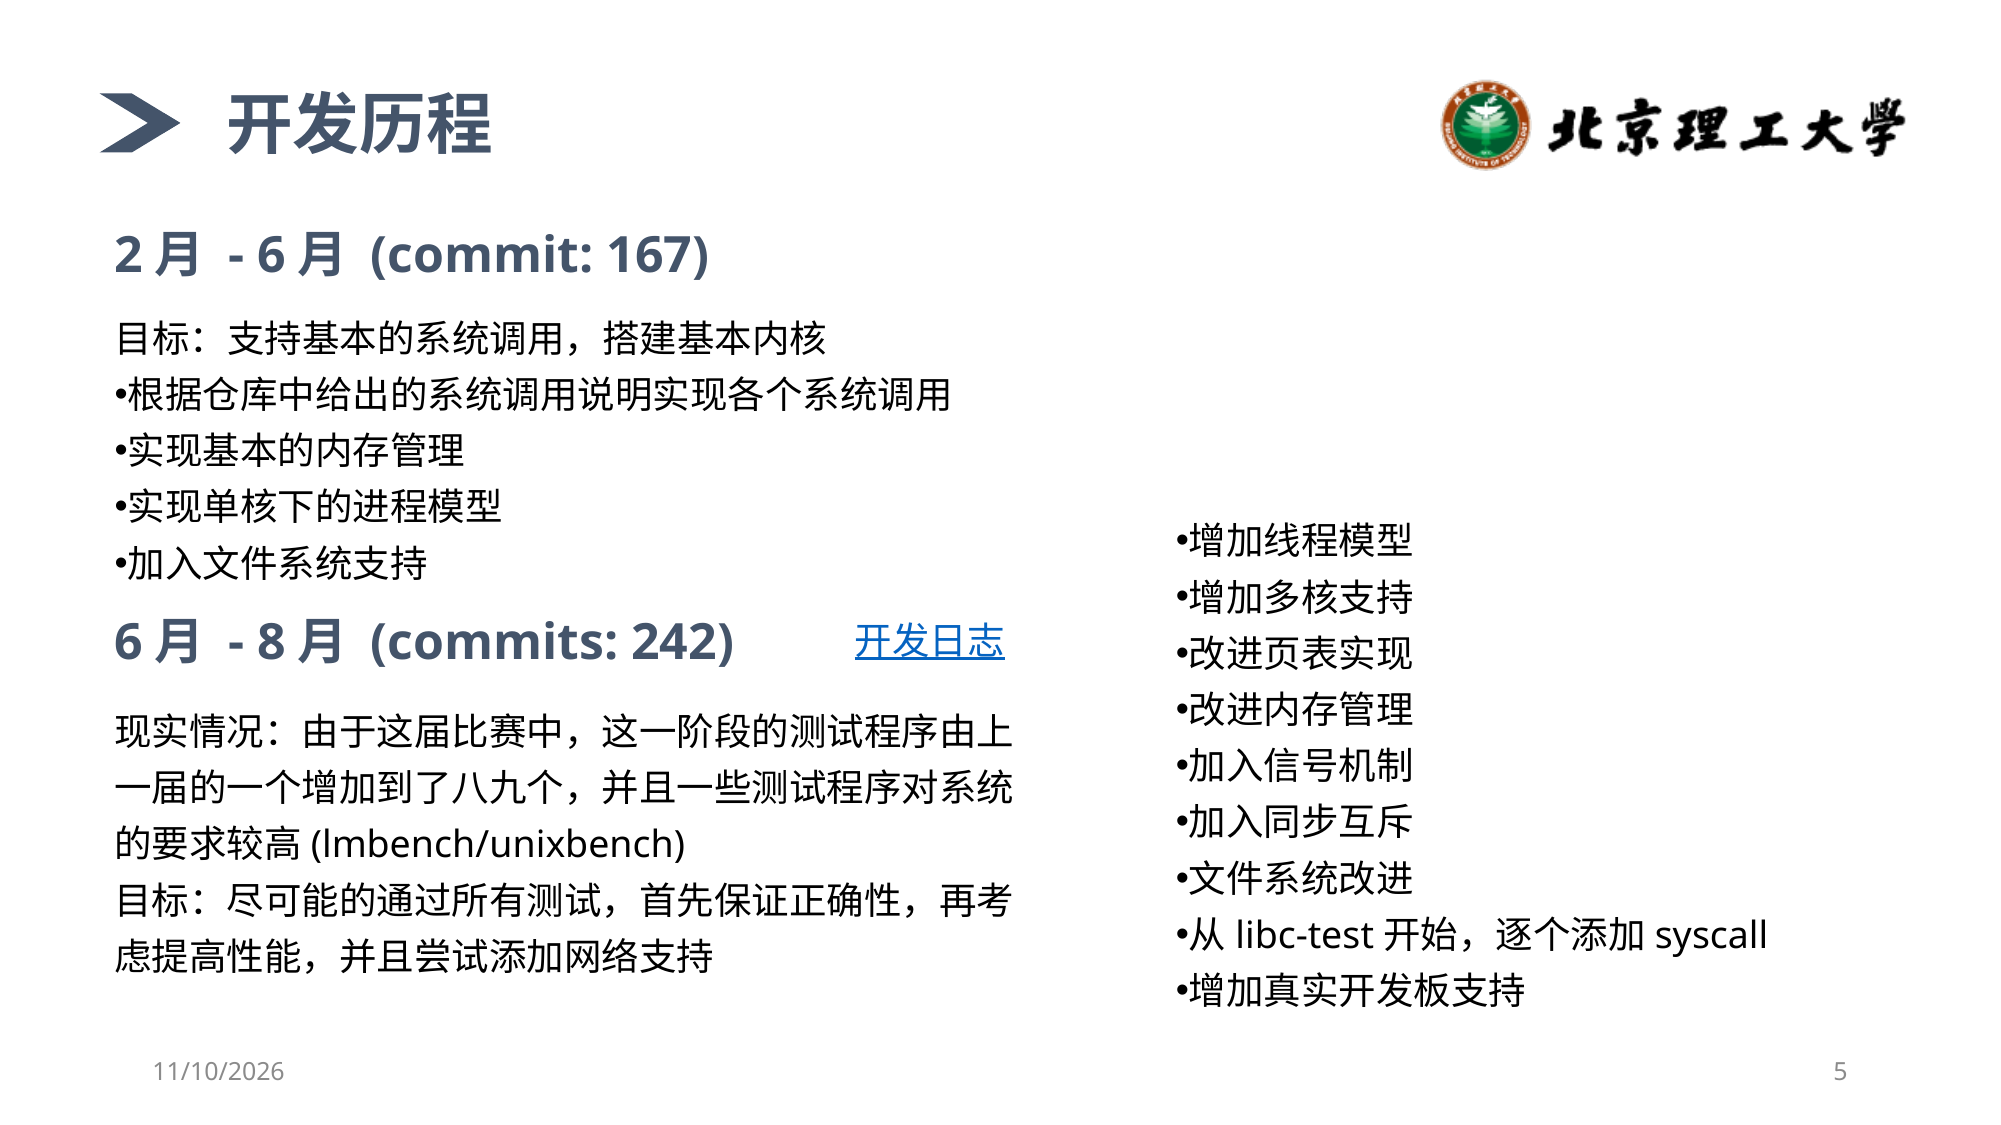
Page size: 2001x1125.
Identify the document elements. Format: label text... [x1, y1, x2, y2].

slide_number 5 [1412, 1042, 1863, 1103]
text_box 目标：支持基本的系统调用，搭建基本内核 根据仓库中给出的系统调用说明实现各个系统调用 实现基本的内存管理 实现单核下的进程模型 加入文件系统支持 [99, 296, 1100, 592]
text_box 增加线程模型 增加多核支持 改进页表实现 改进内存管理 加入信号机制 加入同步互斥 文件系统改进 从libc-test开始，逐个添加syscall 增加真实开发板支持 [1161, 498, 1901, 1020]
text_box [99, 74, 681, 171]
text_box 现实情况：由于这届比赛中，这一阶段的测试程序由上一届的一个增加到了八九个，并且一些测试程序对系统的要求较高(lmbench/unixbench) 目标：尽可能的通过所有测试，首先保证正确性，再考虑提高性能，并且尝试添加网络支持 [99, 689, 1030, 986]
text_box 2月 - 6月 (commit: 167) [99, 215, 1100, 291]
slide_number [137, 1042, 588, 1103]
text_box 开发日志 [839, 609, 1020, 679]
picture [1412, 74, 1913, 174]
text_box 6月 - 8月 (commits: 242) [99, 601, 790, 677]
